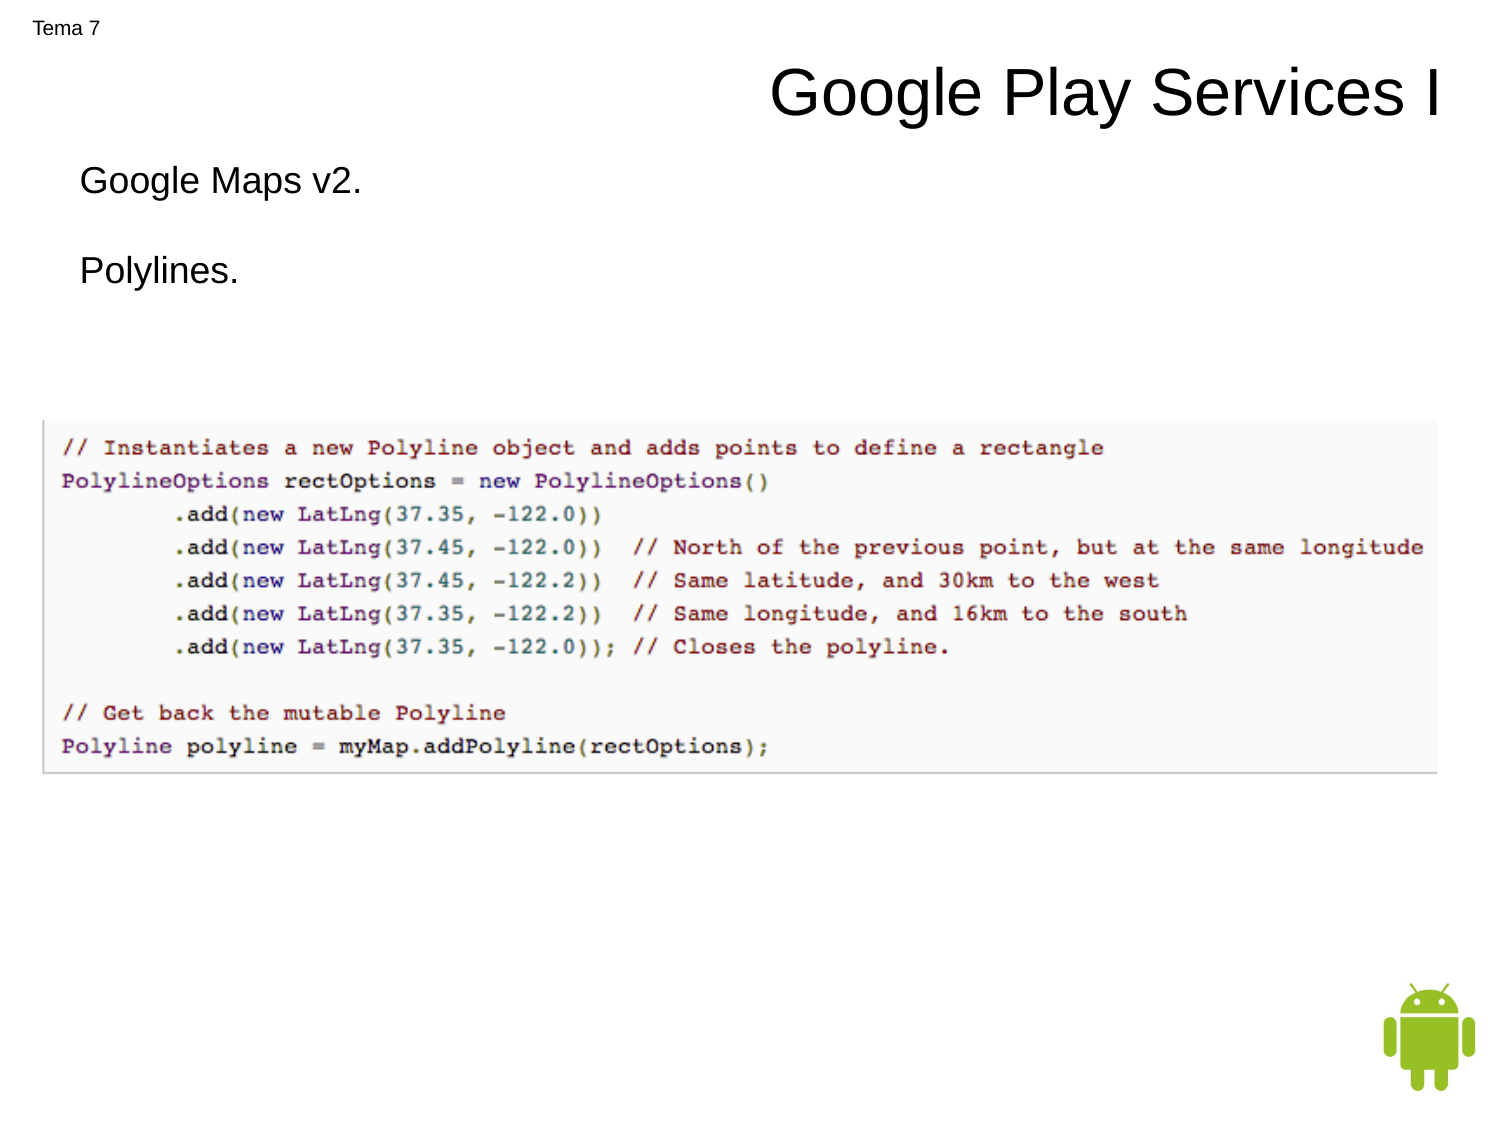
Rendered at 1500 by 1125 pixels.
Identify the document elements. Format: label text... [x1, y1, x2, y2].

title Google Play Services I [631, 66, 1459, 111]
text_box Tema 7 [17, 7, 195, 48]
picture [1375, 975, 1483, 1097]
picture [40, 420, 1437, 776]
text_box Google Maps v2. Polylines. [64, 148, 1081, 299]
